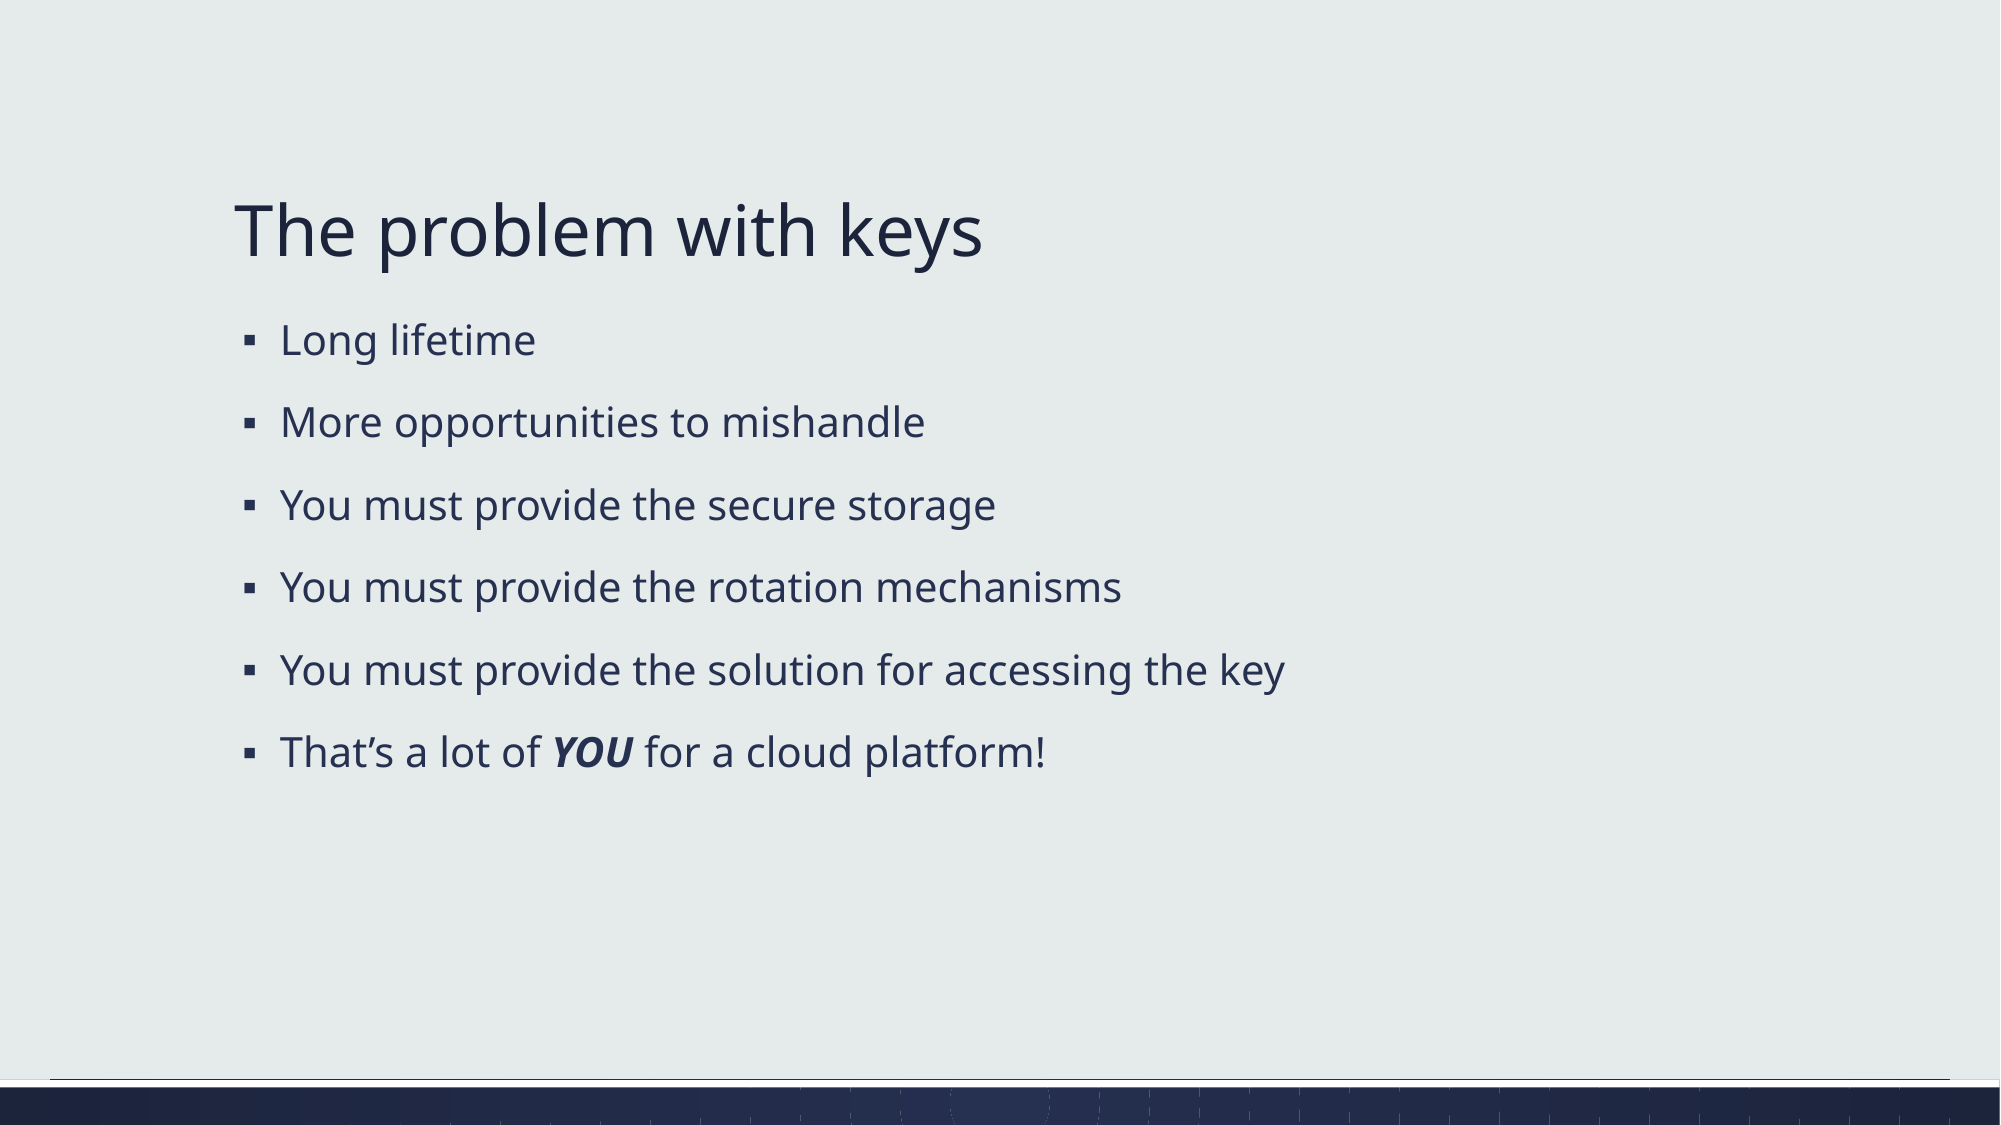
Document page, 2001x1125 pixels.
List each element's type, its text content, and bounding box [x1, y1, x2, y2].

list Long lifetime More opportunities to mishandle You must provide the secure storage You must provide the rotation mechanisms You must provide the solution for accessing the key That’s a lot of YOU for a cloud platform! [219, 311, 1780, 990]
title The problem with keys [219, 76, 1780, 279]
